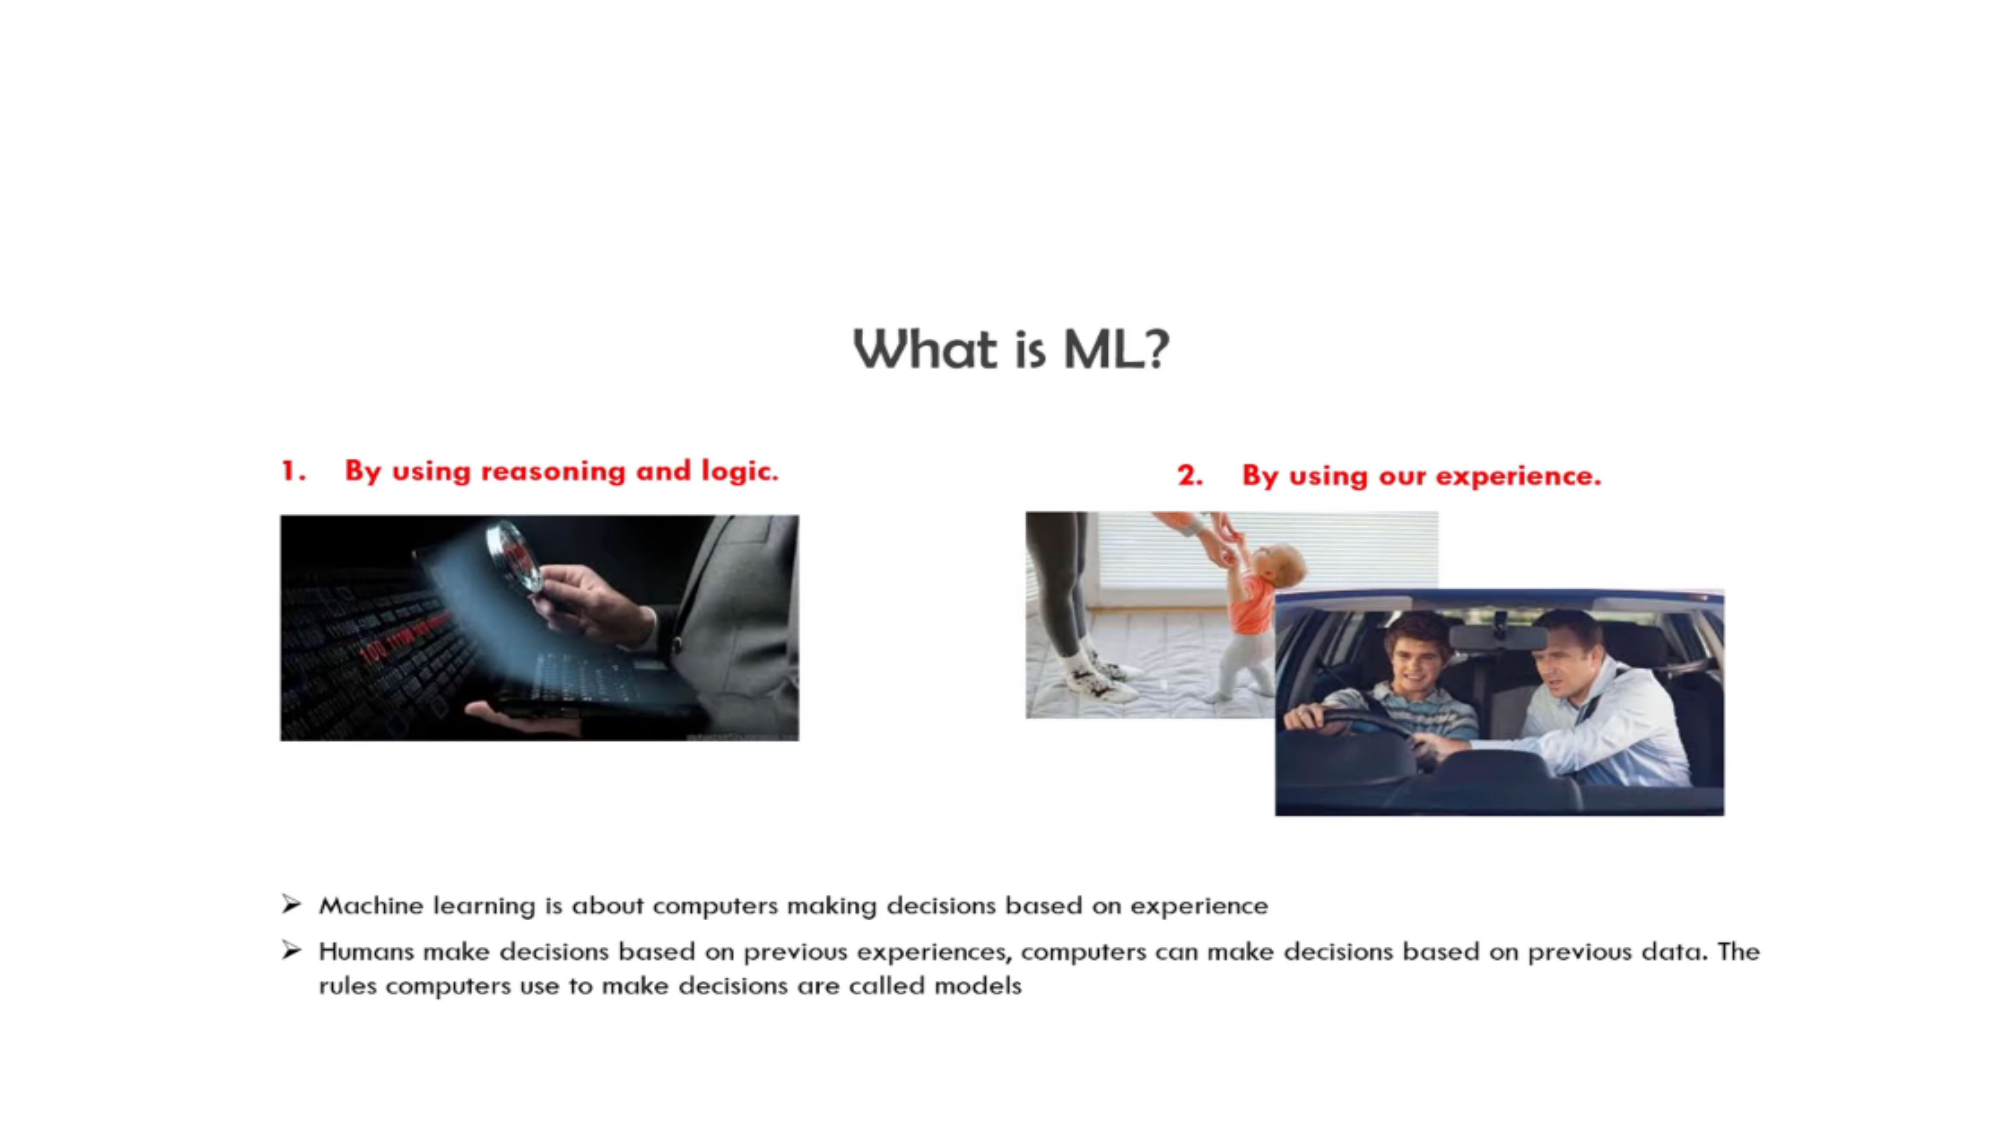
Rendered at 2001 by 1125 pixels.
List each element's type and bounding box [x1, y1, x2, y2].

list [158, 299, 1837, 1066]
